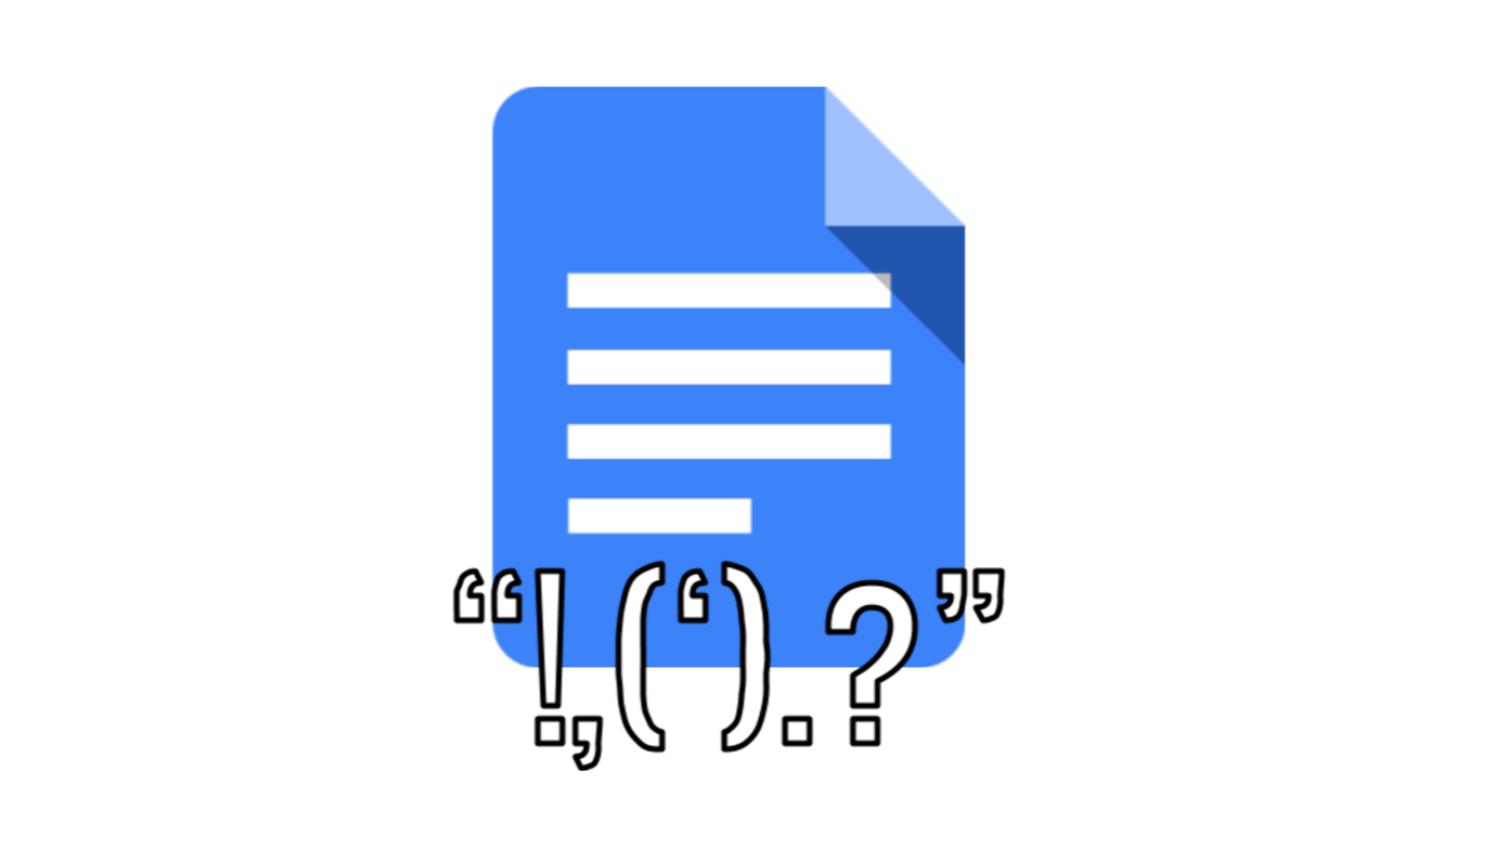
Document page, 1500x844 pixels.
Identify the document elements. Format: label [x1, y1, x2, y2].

picture [435, 73, 1019, 771]
